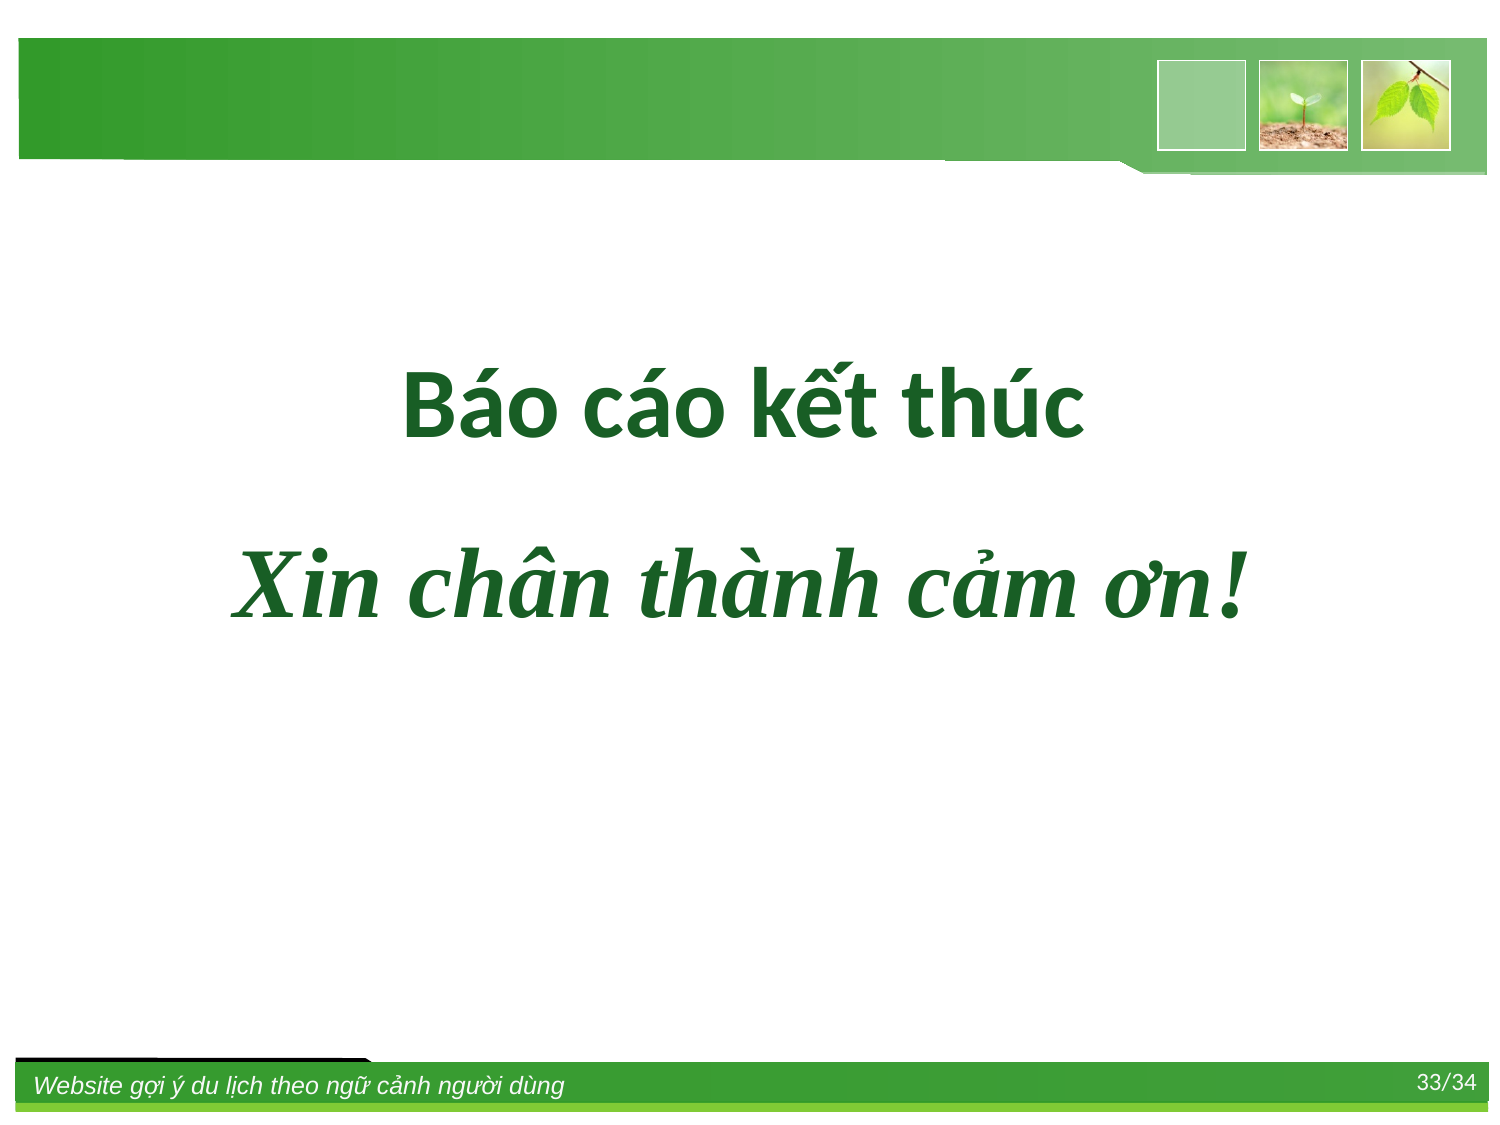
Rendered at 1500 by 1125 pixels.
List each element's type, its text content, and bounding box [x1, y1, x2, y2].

picture [15, 1062, 1489, 1101]
picture [1363, 61, 1449, 149]
text_box Báo cáo kết thúc Xin chân thành cảm ơn! [187, 399, 1300, 575]
picture [1260, 61, 1347, 149]
